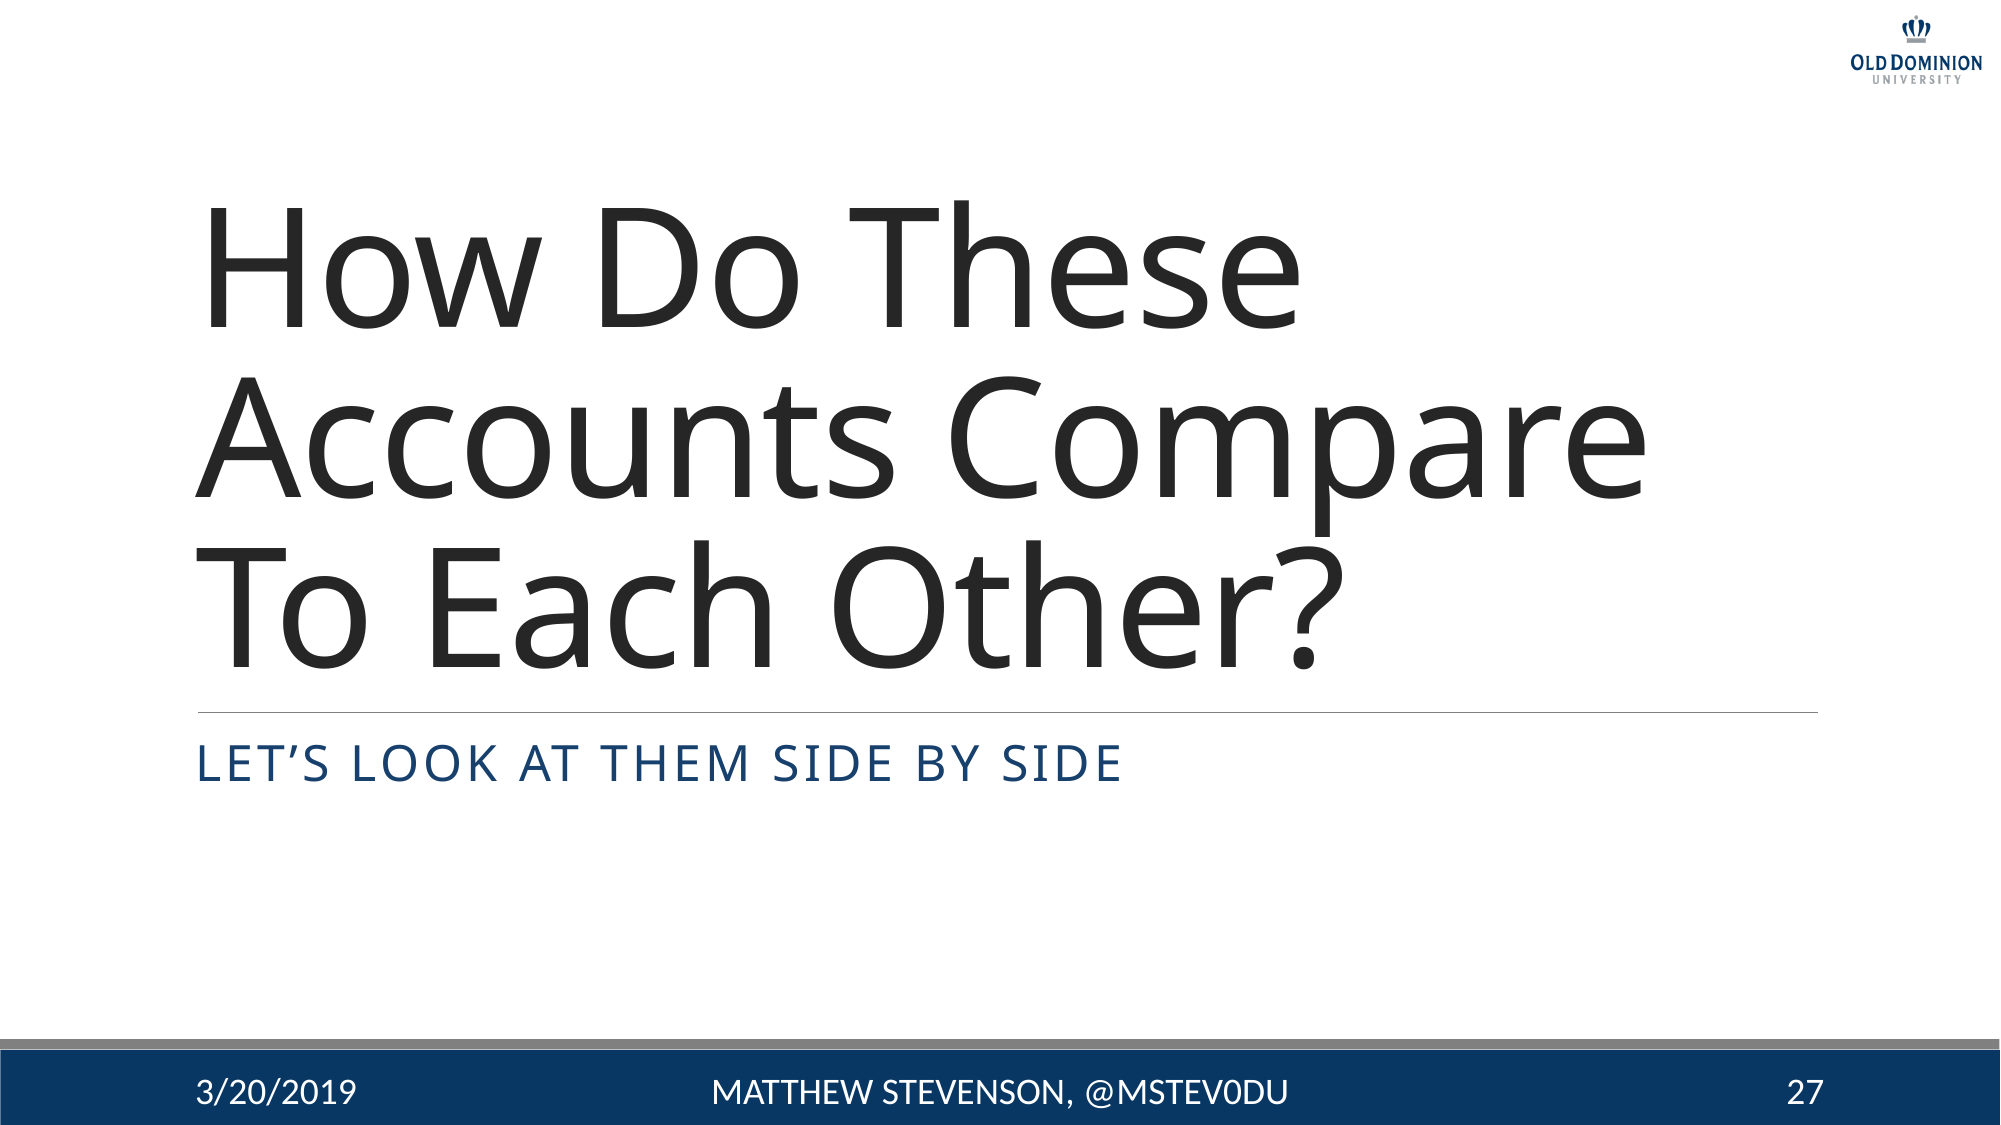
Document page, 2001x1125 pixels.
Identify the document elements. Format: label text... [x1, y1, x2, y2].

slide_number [180, 1059, 586, 1120]
slide_number 27 [1624, 1059, 1840, 1120]
picture [1851, 15, 1982, 84]
footer Matthew Stevenson, @mstev0du [604, 1059, 1396, 1120]
title How Do These Accounts Compare To Each Other? [180, 124, 1830, 710]
list Let’s Look At Them Side By Side [180, 730, 1830, 918]
